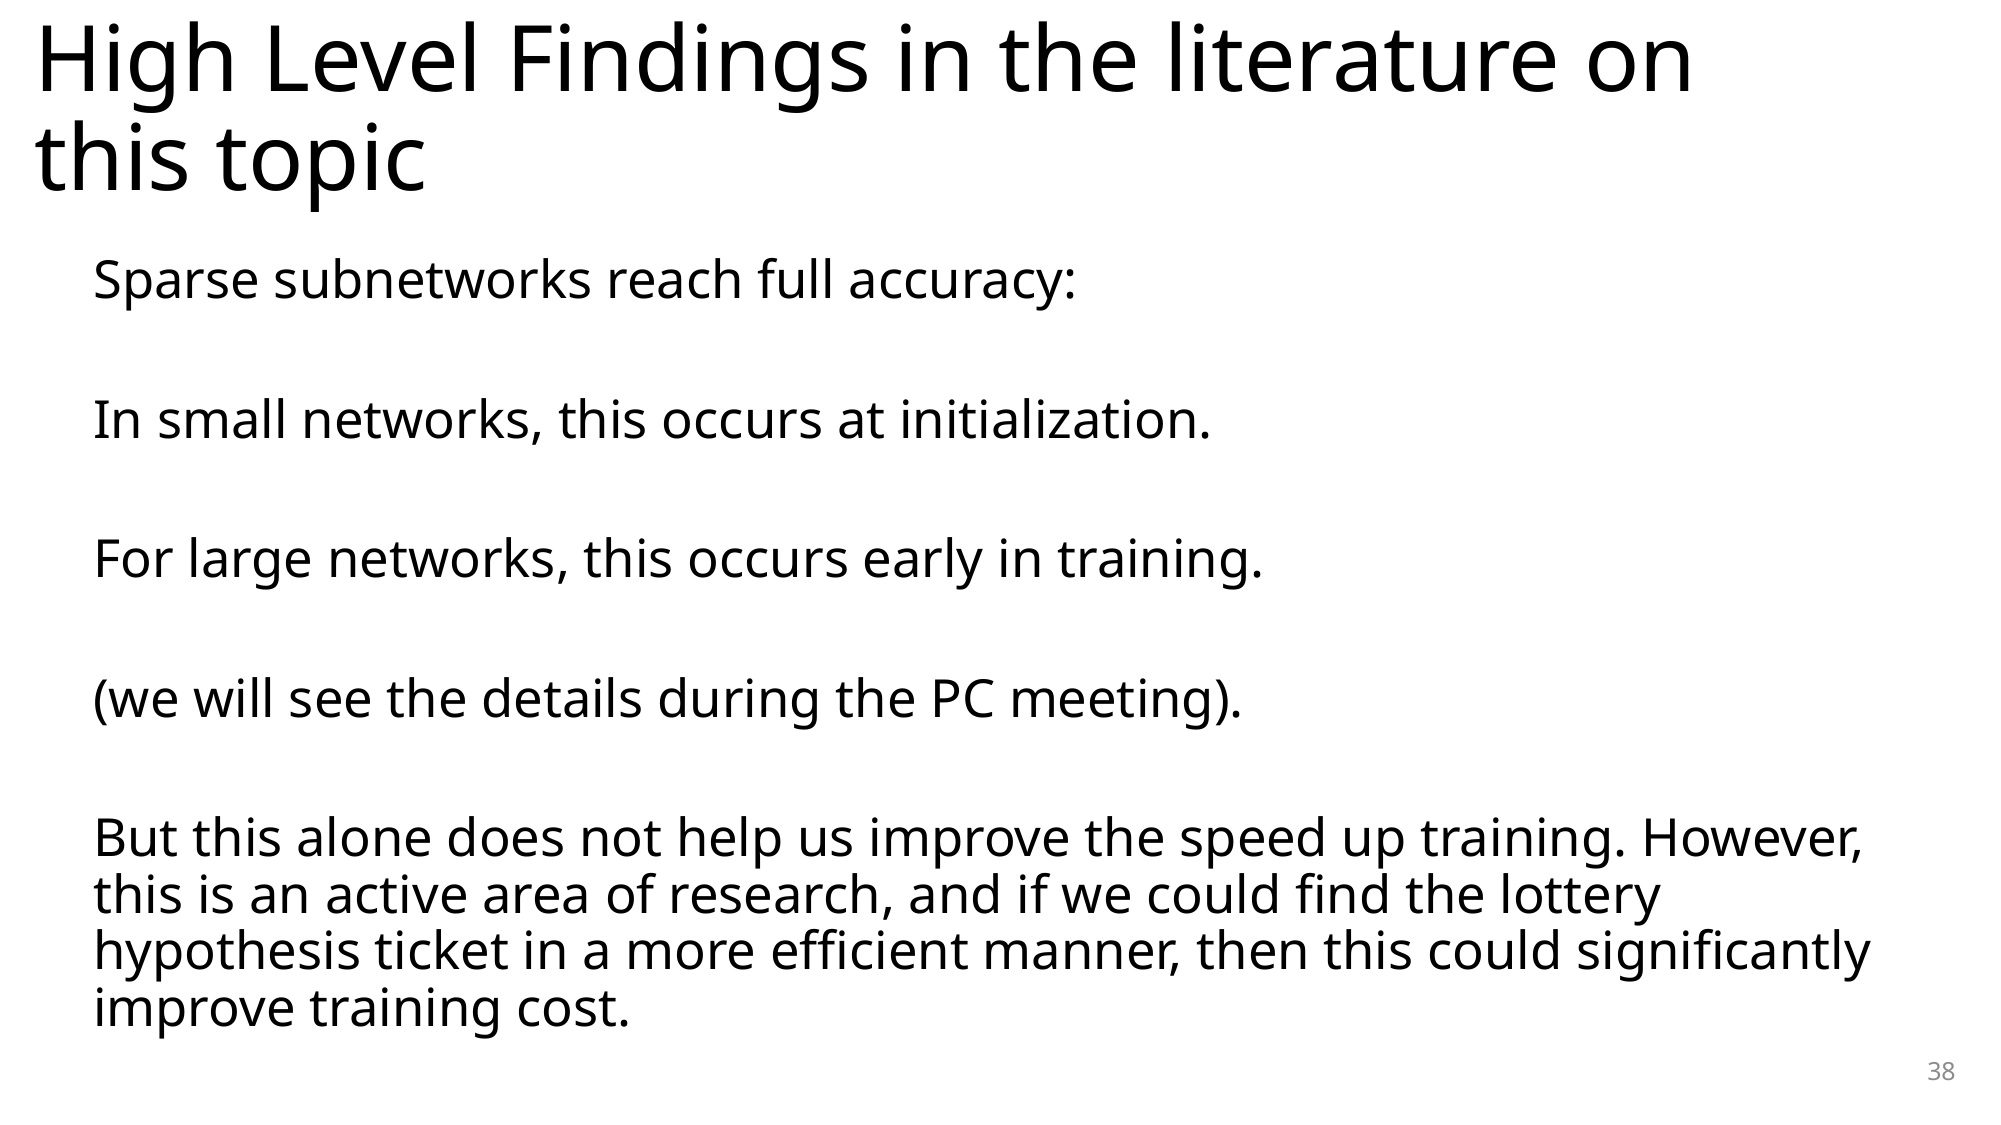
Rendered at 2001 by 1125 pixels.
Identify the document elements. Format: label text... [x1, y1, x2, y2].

title High Level Findings in the literature on this topic [19, 3, 1792, 221]
text_box Sparse subnetworks reach full accuracy: In small networks, this occurs at initialization. For large networks, this occurs early in training. (we will see the details during the PC meeting). But this alone does not help us improve the speed up training. However, this is an active area of research, and if we could find the lottery hypothesis ticket in a more efficient manner, then this could significantly improve training cost. [78, 246, 1951, 1047]
slide_number 38 [1899, 1042, 1971, 1103]
